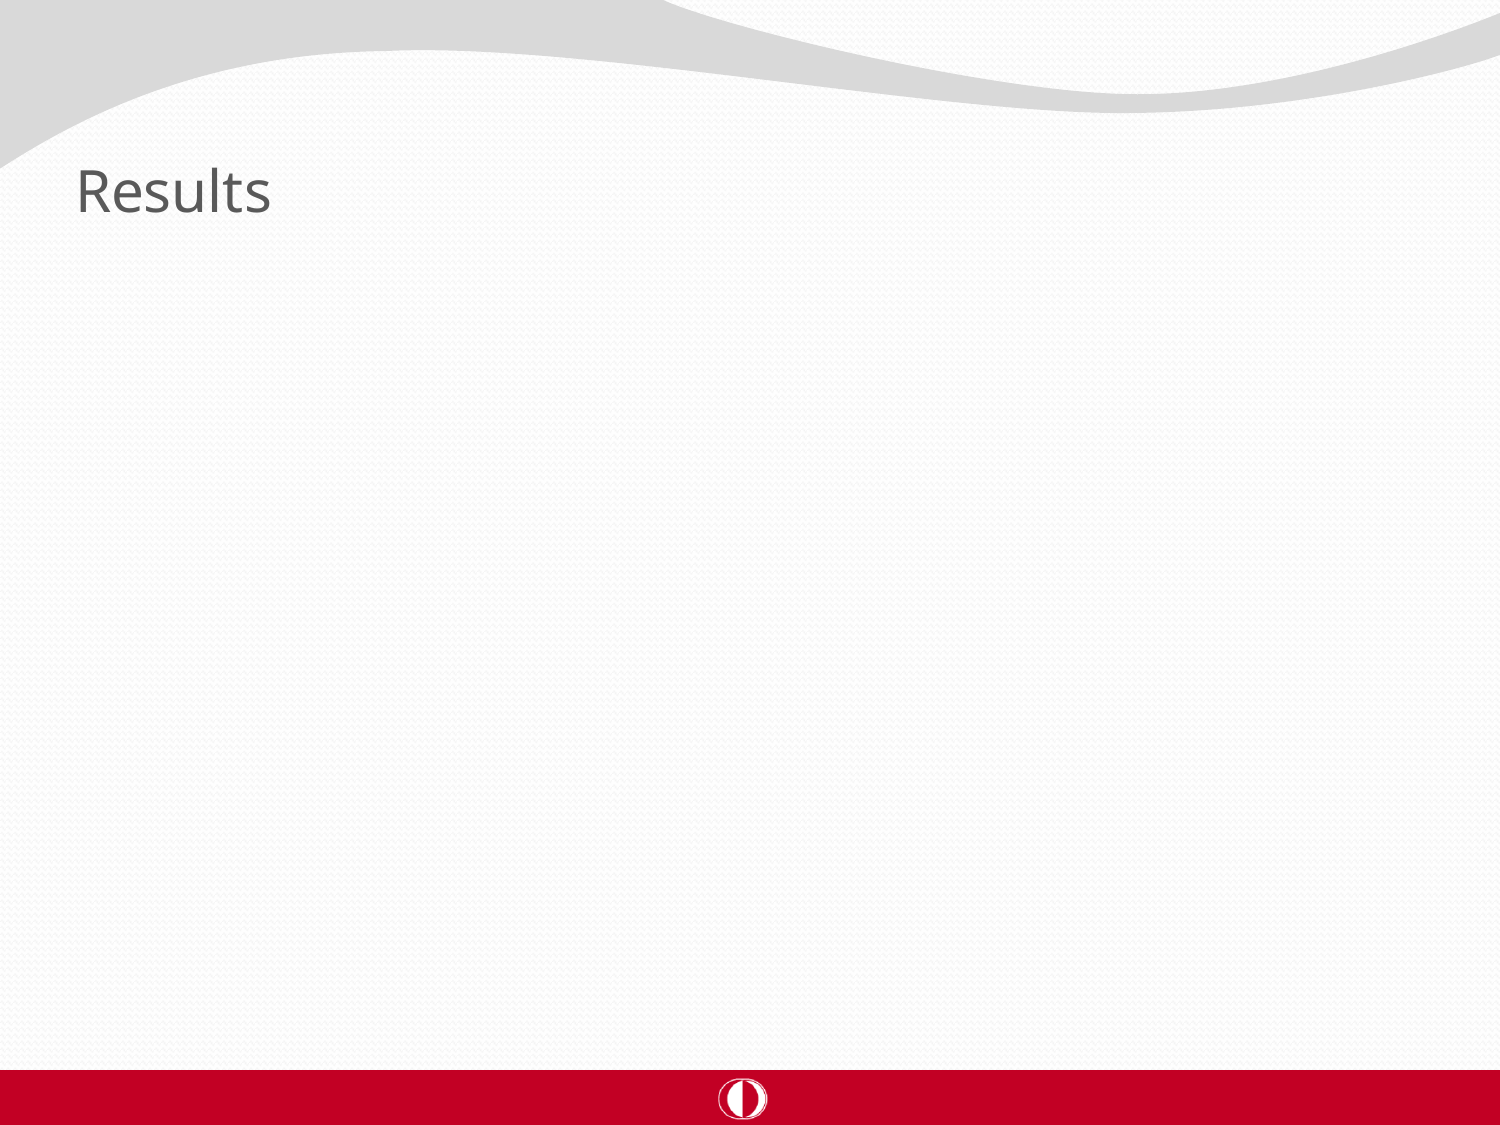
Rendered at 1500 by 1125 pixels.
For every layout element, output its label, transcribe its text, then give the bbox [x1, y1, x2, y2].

title Results [75, 55, 1425, 224]
picture [713, 1078, 781, 1122]
